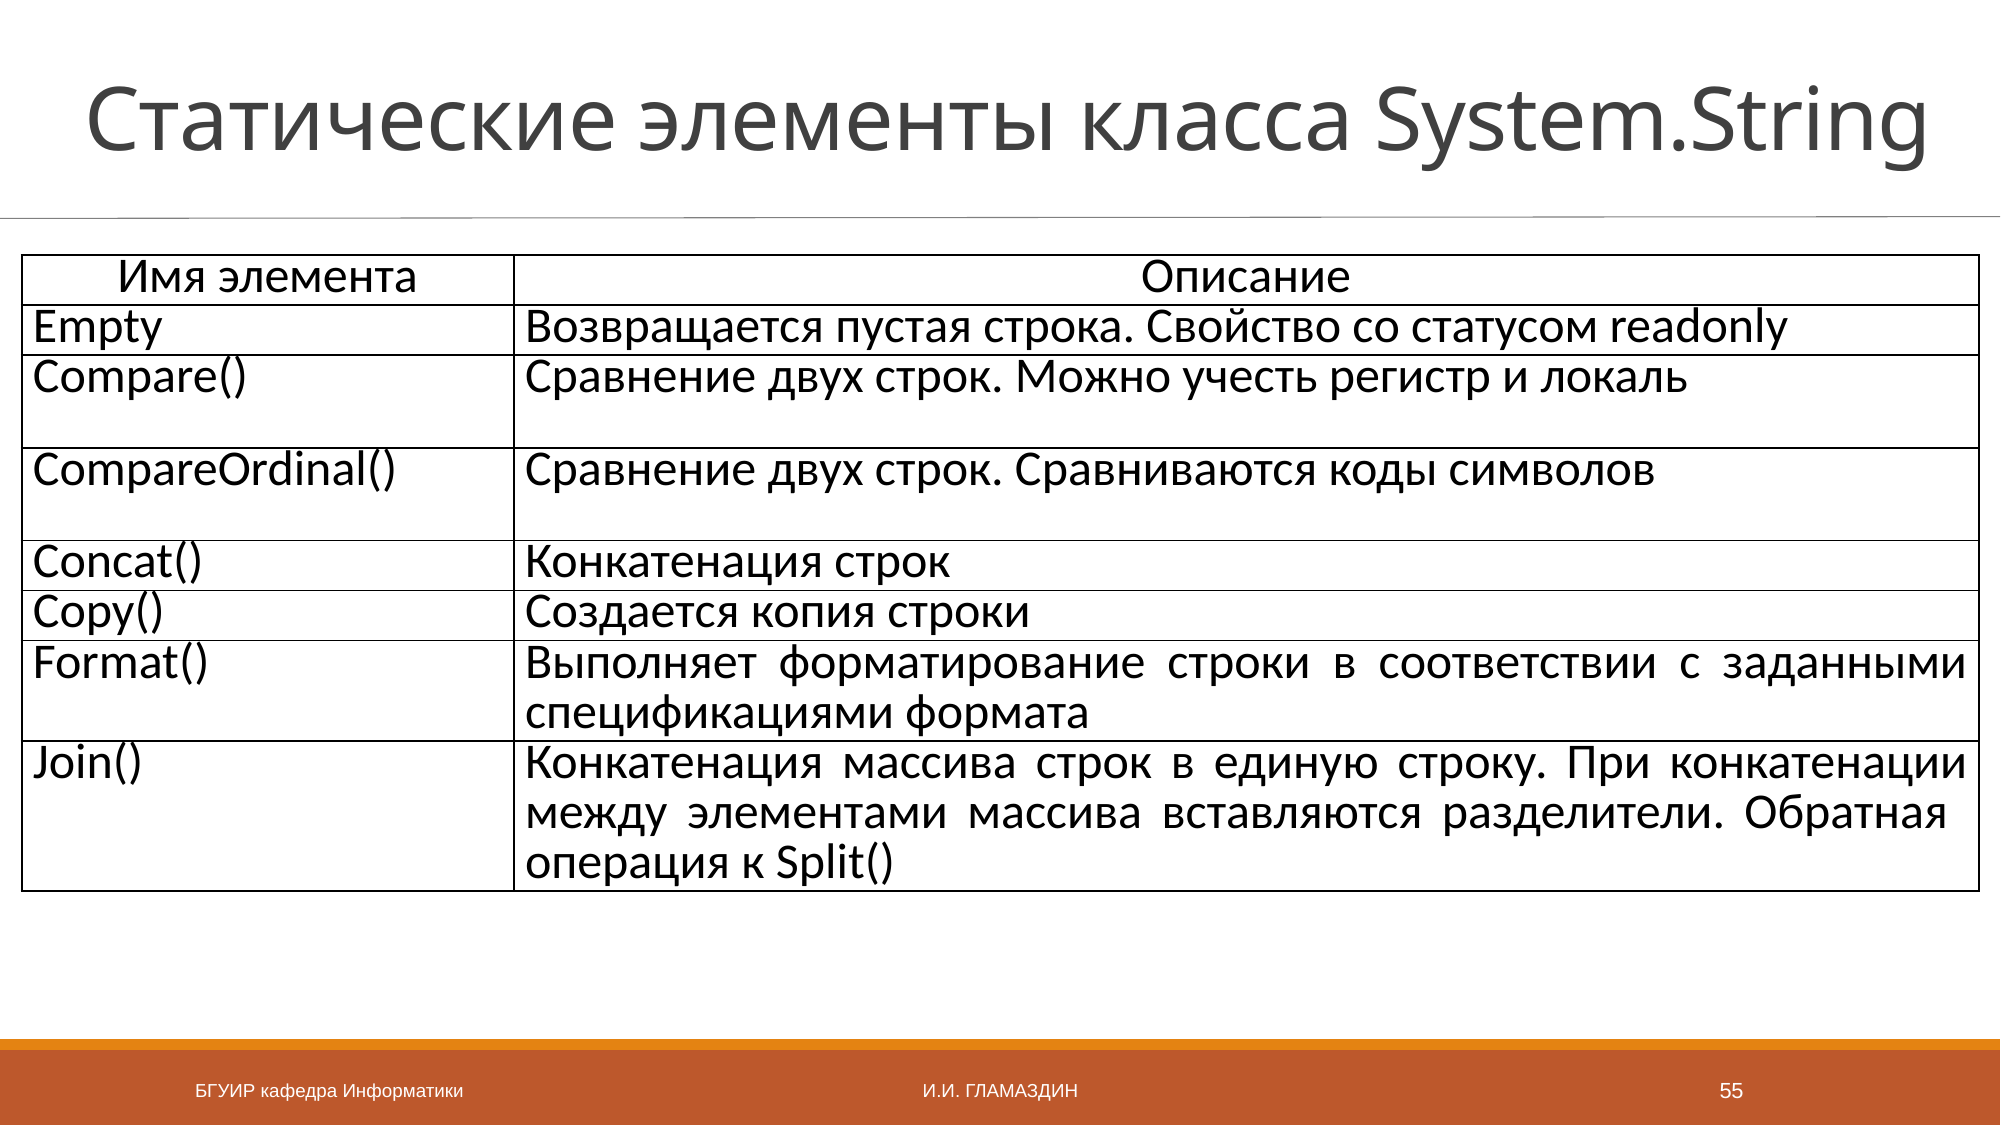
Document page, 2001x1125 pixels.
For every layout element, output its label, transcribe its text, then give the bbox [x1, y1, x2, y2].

footer И.И. Гламаздин [604, 1059, 1396, 1120]
table_cell Empty [23, 306, 513, 354]
slide_number 55 [1624, 1059, 1840, 1120]
table_cell Сравнение двух строк. Сравниваются коды символов [515, 449, 1978, 540]
title Статические элементы класса System.String [69, 47, 1958, 176]
table_cell Возвращается пустая строка. Свойство со статусом readonly [515, 306, 1978, 354]
table_cell Concat() [23, 541, 513, 590]
table_cell Сравнение двух строк. Можно учесть регистр и локаль [515, 356, 1978, 447]
table_cell Создается копия строки [515, 591, 1978, 640]
table_cell Copy() [23, 591, 513, 640]
table_cell Конкатенация строк [515, 541, 1978, 590]
table_cell Join() [23, 742, 513, 890]
slide_number БГУИР кафедра Информатики [180, 1059, 586, 1120]
table_header Имя элемента [23, 256, 513, 304]
table_cell CompareOrdinal() [23, 449, 513, 540]
table_cell Конкатенация массива строк в единую строку. При конкатенации между элементами массива вставляются разделители. Обратная операция к Split() [515, 742, 1978, 890]
table_cell Выполняет форматирование строки в соответствии с заданными спецификациями формата [515, 641, 1978, 740]
table_cell Compare() [23, 356, 513, 447]
table_header Описание [515, 256, 1978, 304]
table_cell Format() [23, 641, 513, 740]
